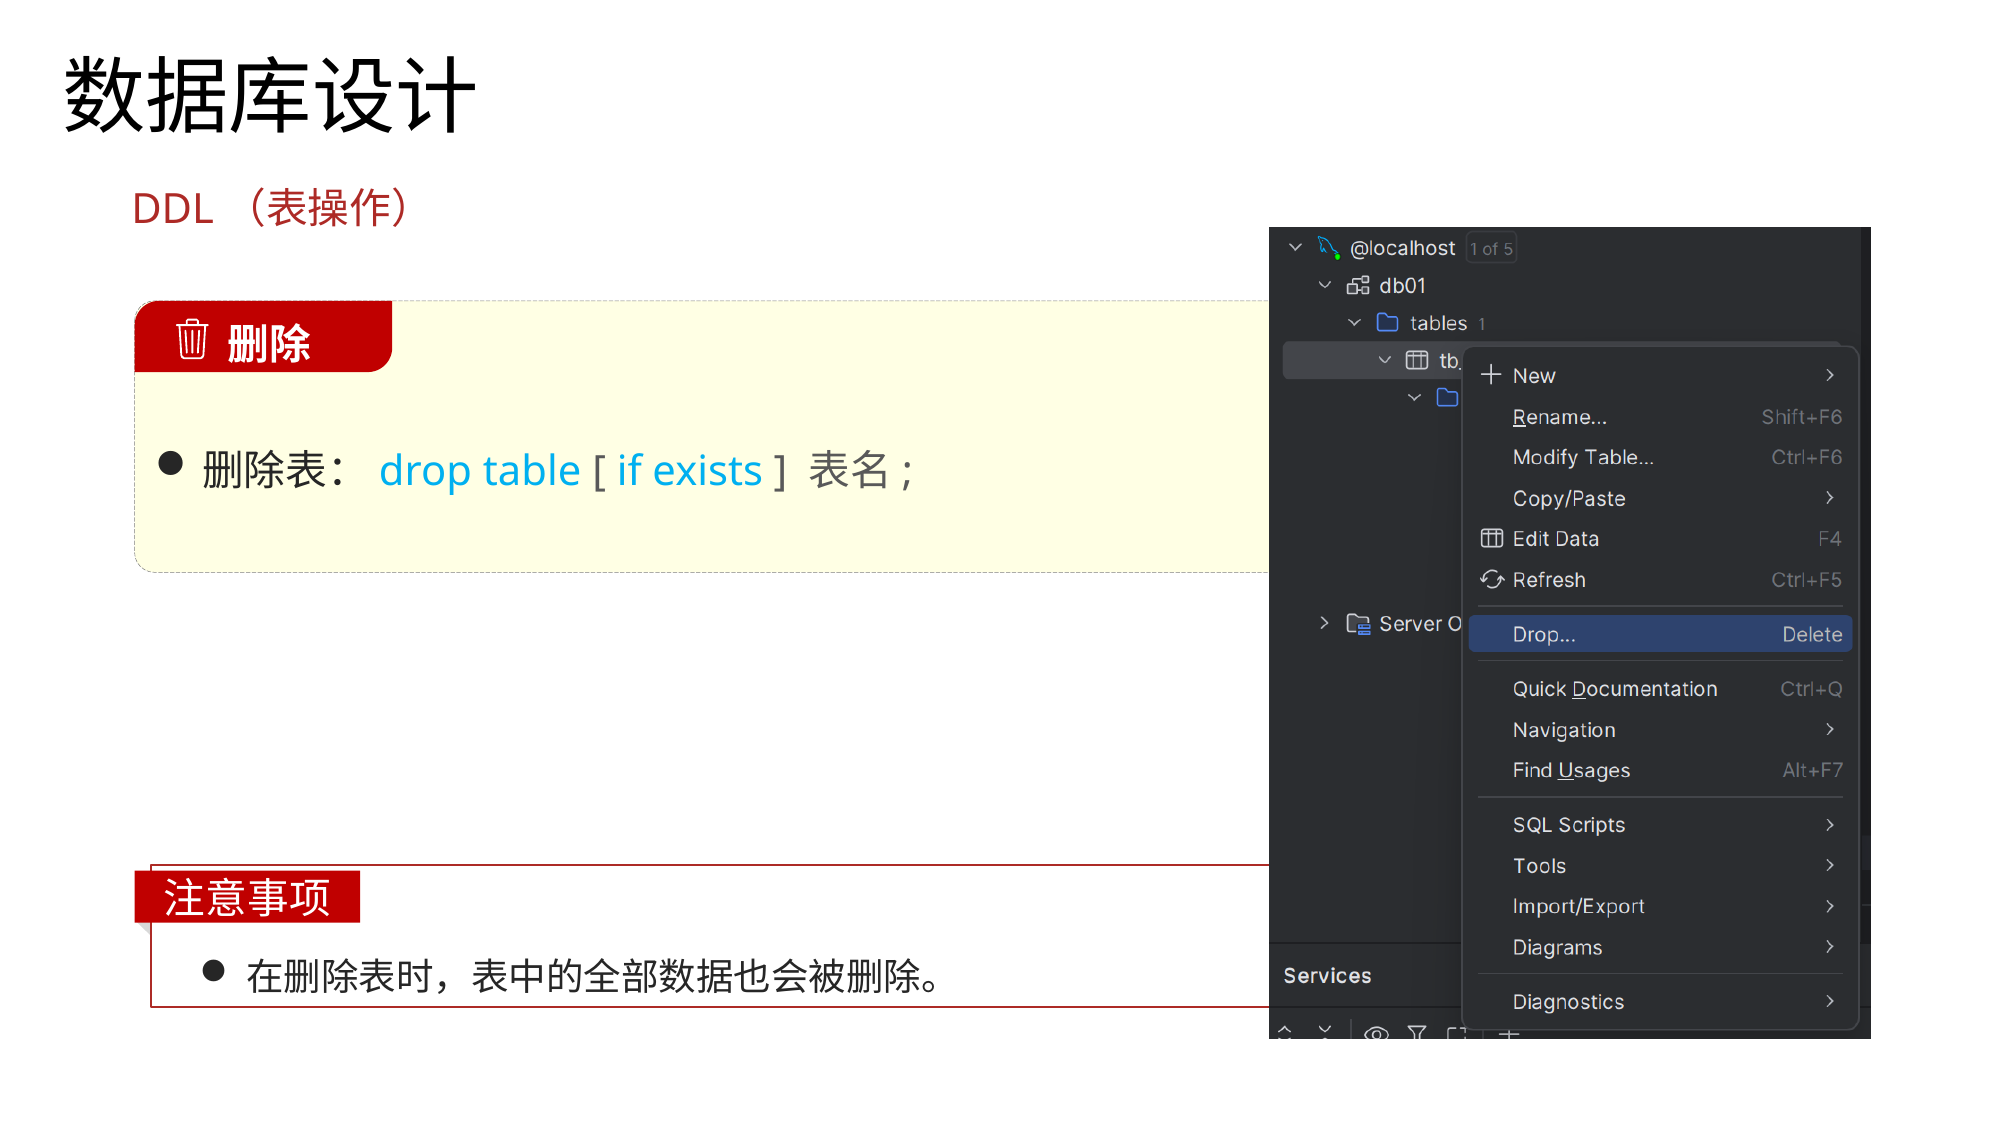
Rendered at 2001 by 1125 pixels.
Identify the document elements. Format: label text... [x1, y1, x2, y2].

text_box DDL（表操作） [116, 164, 1880, 250]
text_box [134, 300, 1269, 586]
picture [1269, 227, 1871, 1039]
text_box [134, 864, 1269, 1008]
text_box 数据库设计 [47, 41, 987, 158]
